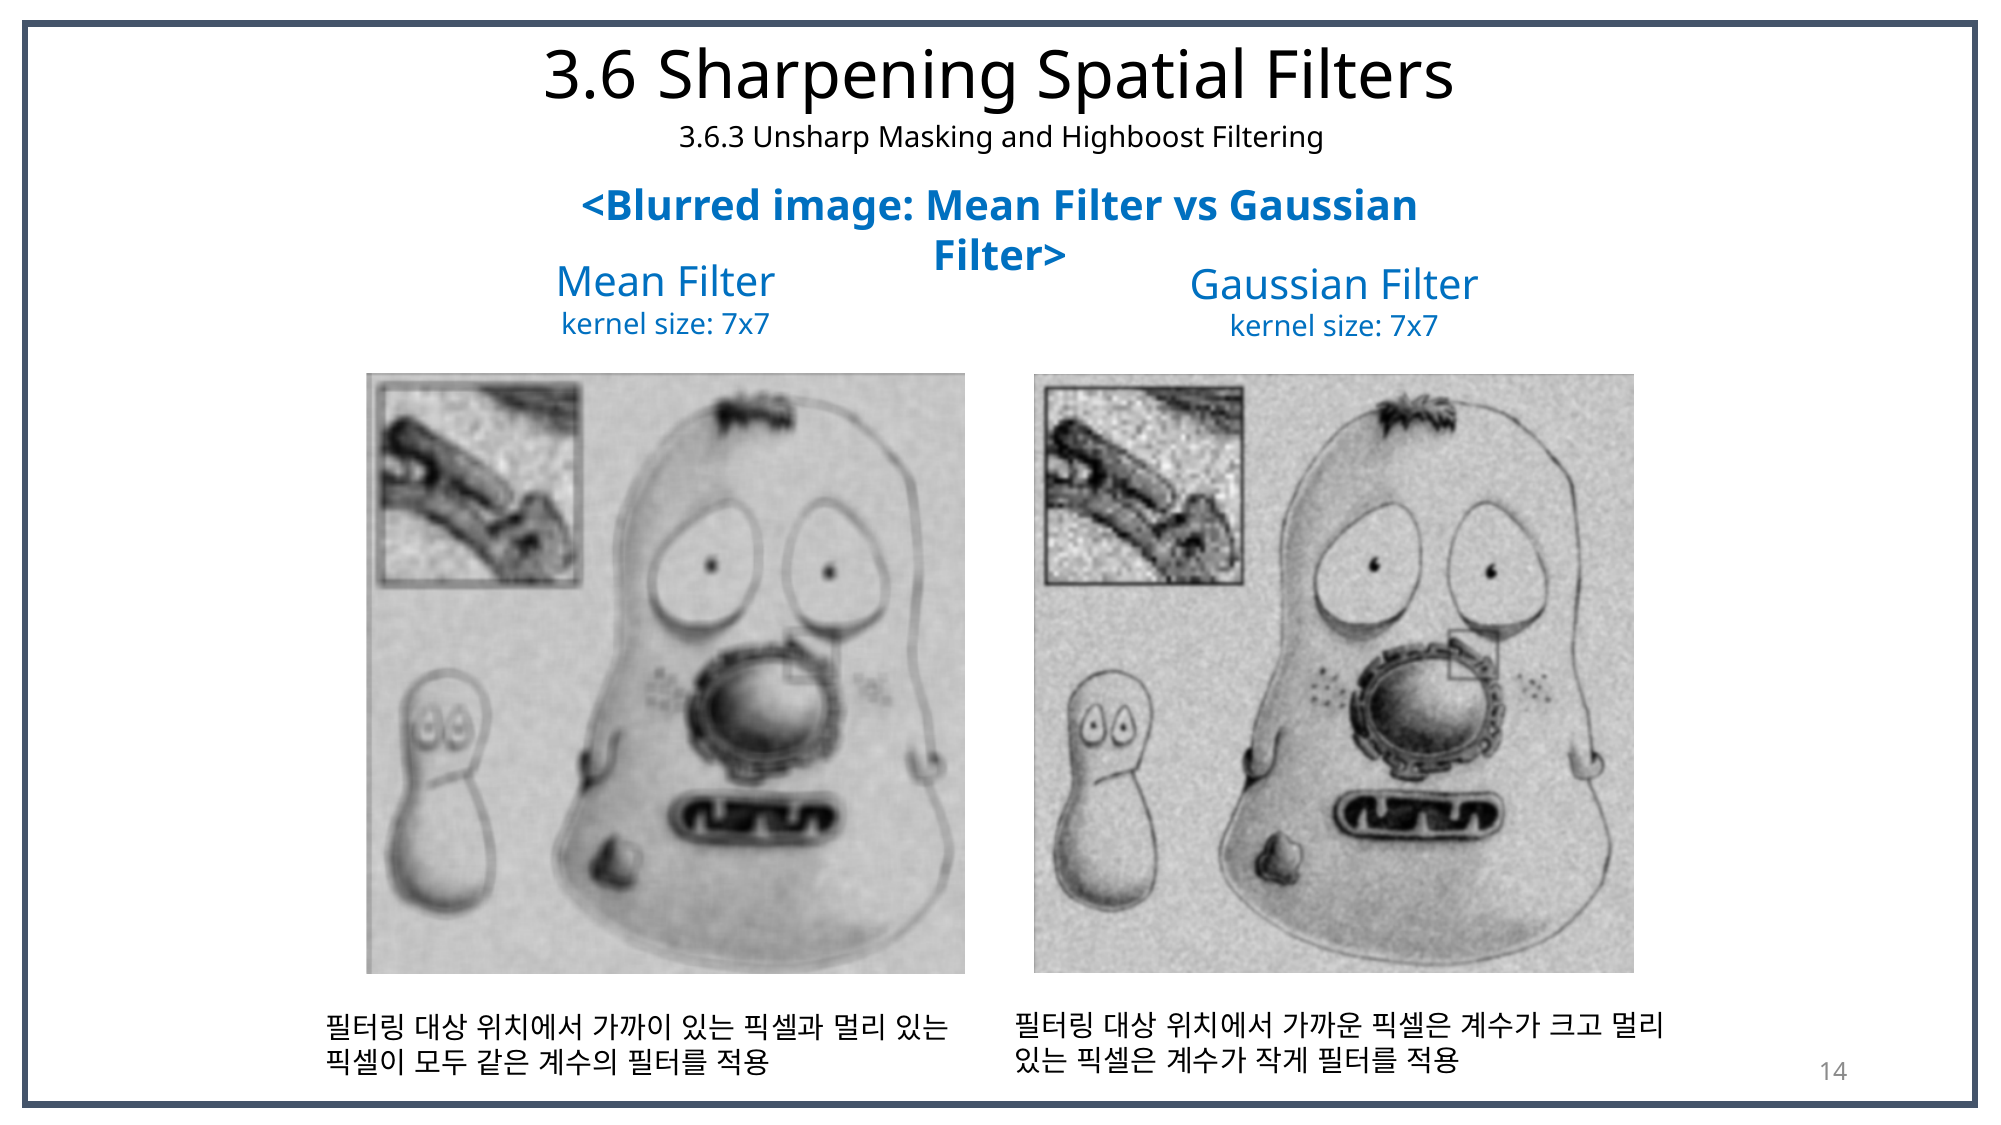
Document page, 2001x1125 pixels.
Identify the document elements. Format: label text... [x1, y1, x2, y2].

text_box Mean Filter kernel size: 7x7 [480, 247, 851, 348]
text_box 3.6 Sharpening Spatial Filters [249, 21, 1750, 128]
text_box 필터링 대상 위치에서 가까운 픽셀은 계수가 크고 멀리 있는 픽셀은 계수가 작게 필터를 적용 [999, 999, 1711, 1085]
text_box 3.6.3 Unsharp Masking and Highboost Filtering [458, 111, 1546, 161]
picture [366, 373, 965, 974]
text_box 필터링 대상 위치에서 가까이 있는 픽셀과 멀리 있는 픽셀이 모두 같은 계수의 필터를 적용 [310, 1001, 1021, 1087]
text_box Gaussian Filter kernel size: 7x7 [1149, 250, 1520, 350]
picture [1034, 374, 1634, 974]
text_box [24, 22, 1976, 1106]
slide_number 14 [1412, 1042, 1863, 1103]
text_box <Blurred image: Mean Filter vs Gaussian Filter> [501, 171, 1498, 287]
